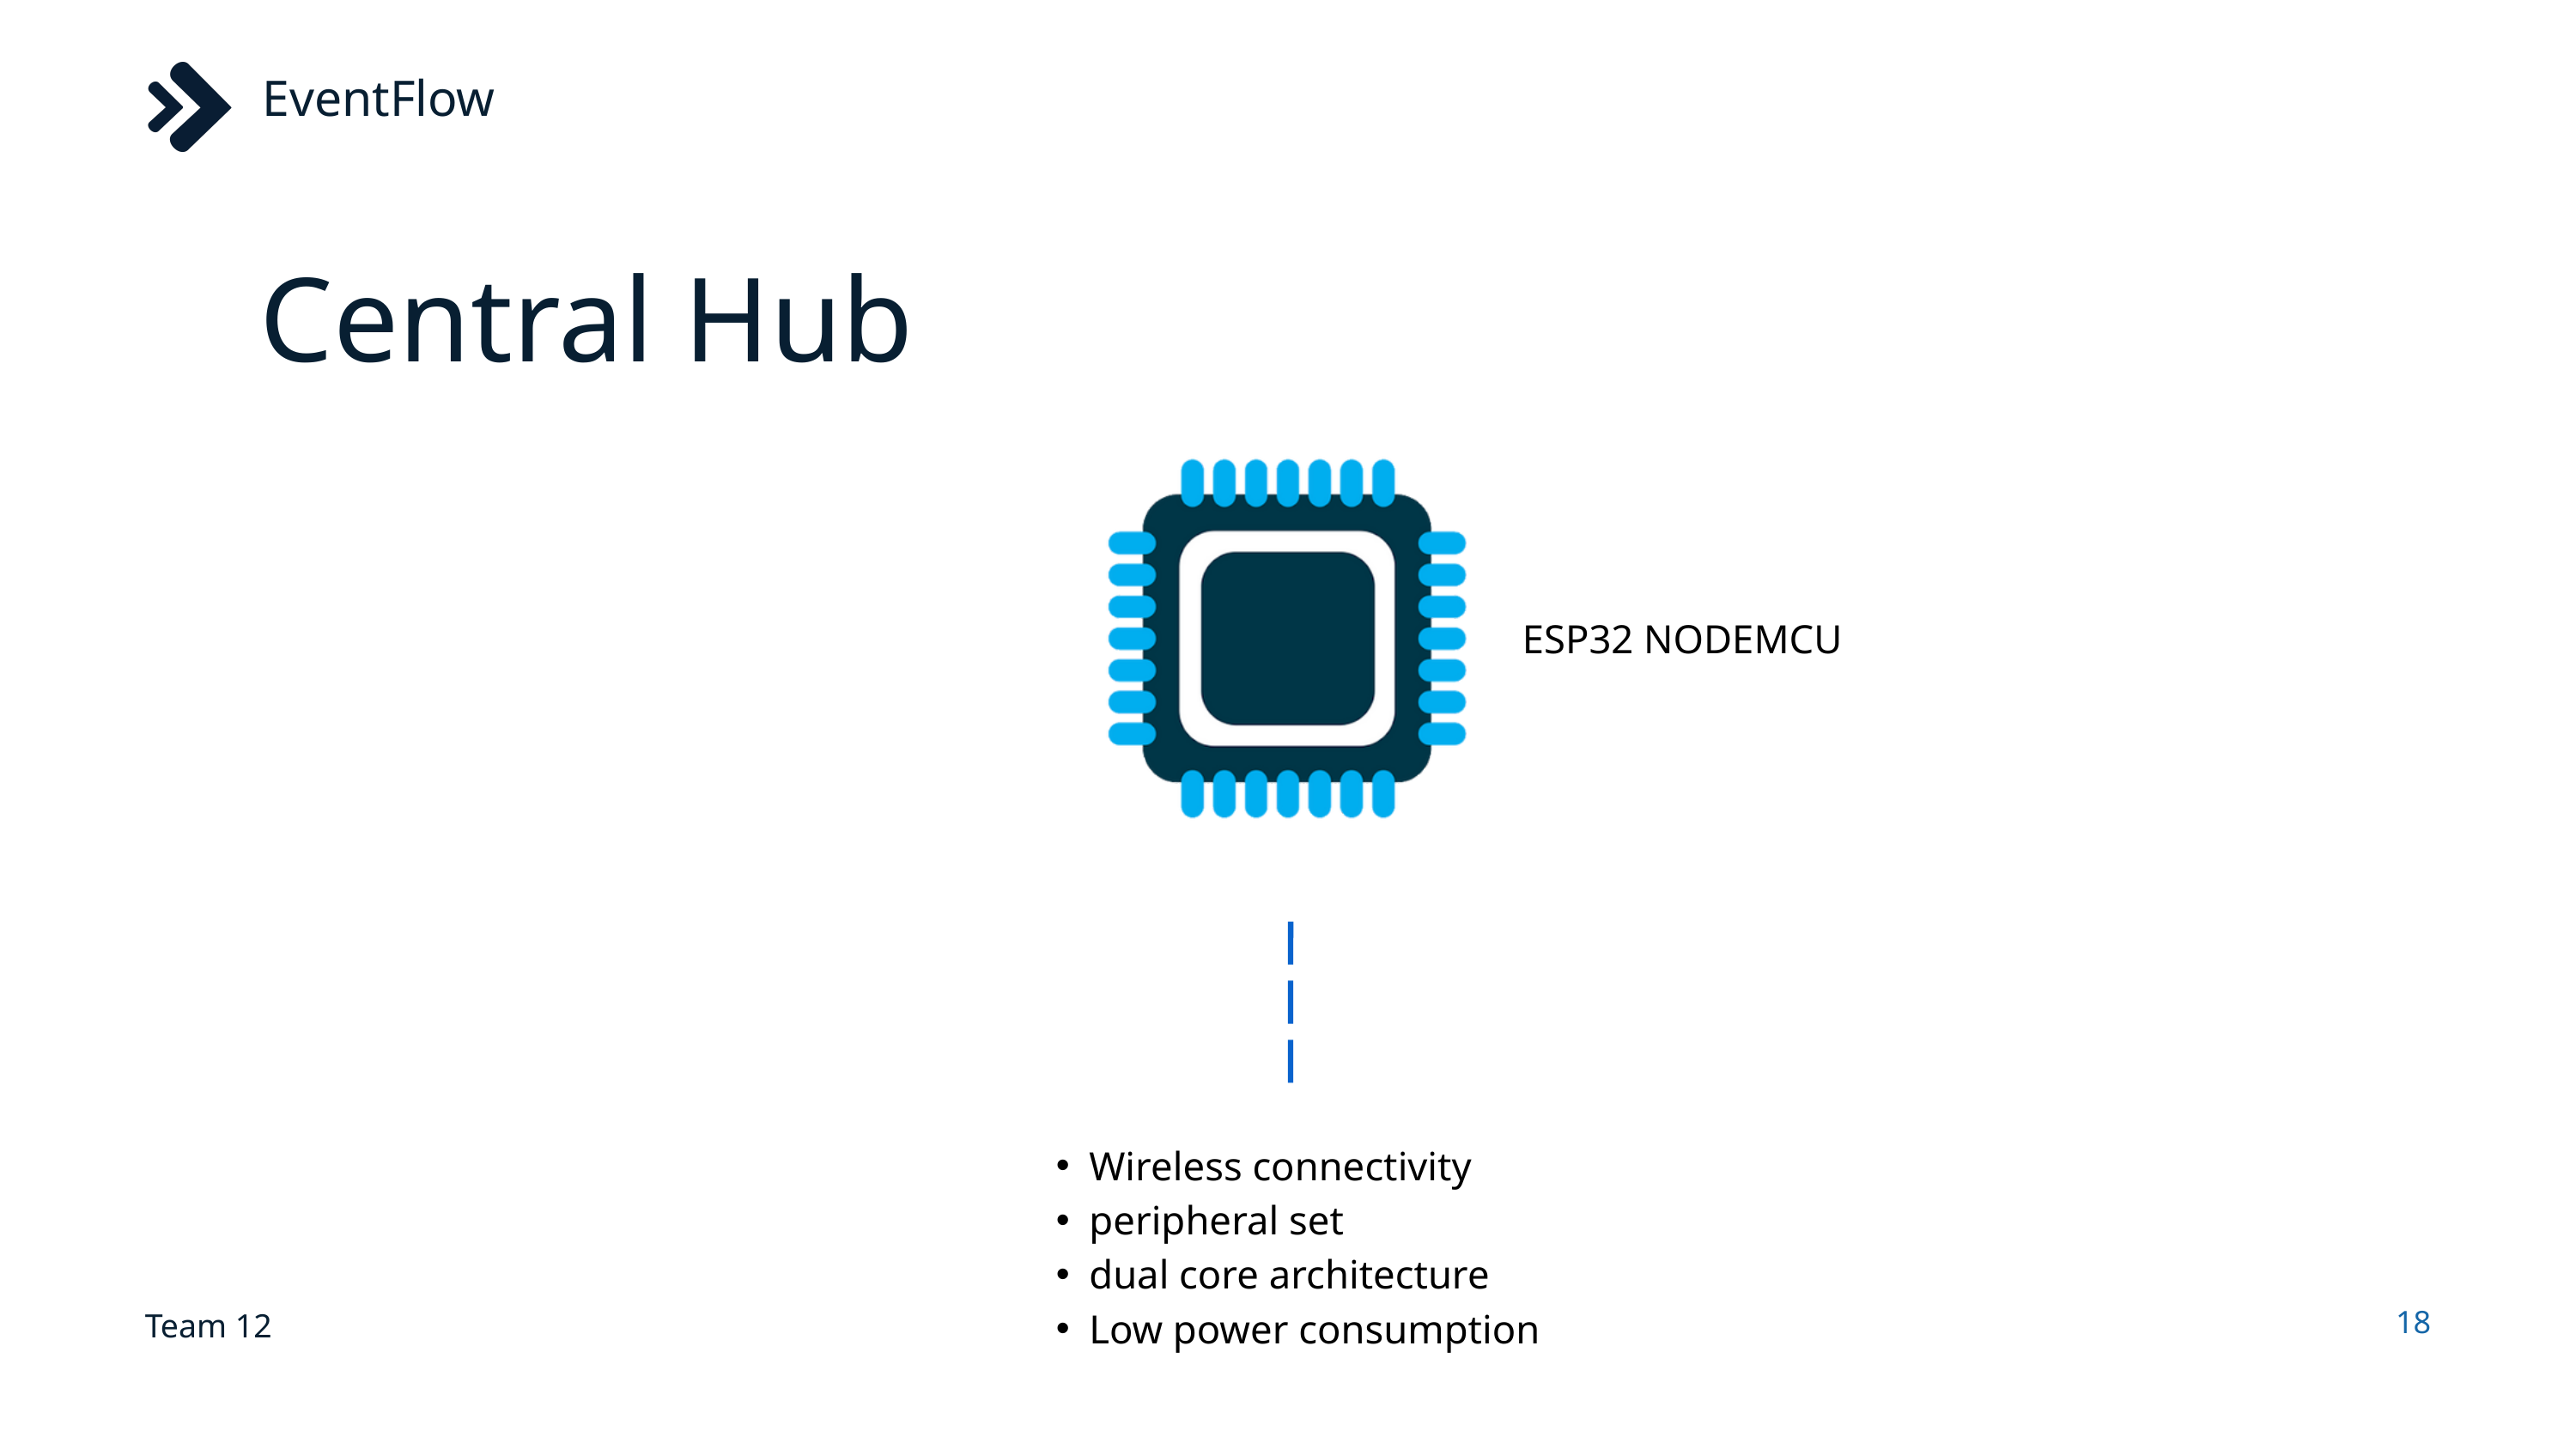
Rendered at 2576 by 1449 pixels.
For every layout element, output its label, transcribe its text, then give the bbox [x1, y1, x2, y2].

text_box 18 [2348, 1308, 2432, 1340]
text_box Wireless connectivity peripheral set dual core architecture Low power consumption [1023, 1134, 1656, 1351]
text_box [1017, 385, 1559, 912]
text_box Team 12 [144, 1295, 647, 1344]
text_box Central Hub [259, 257, 1618, 385]
text_box ESP32 NODEMCU [1519, 618, 1856, 662]
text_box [144, 56, 511, 158]
